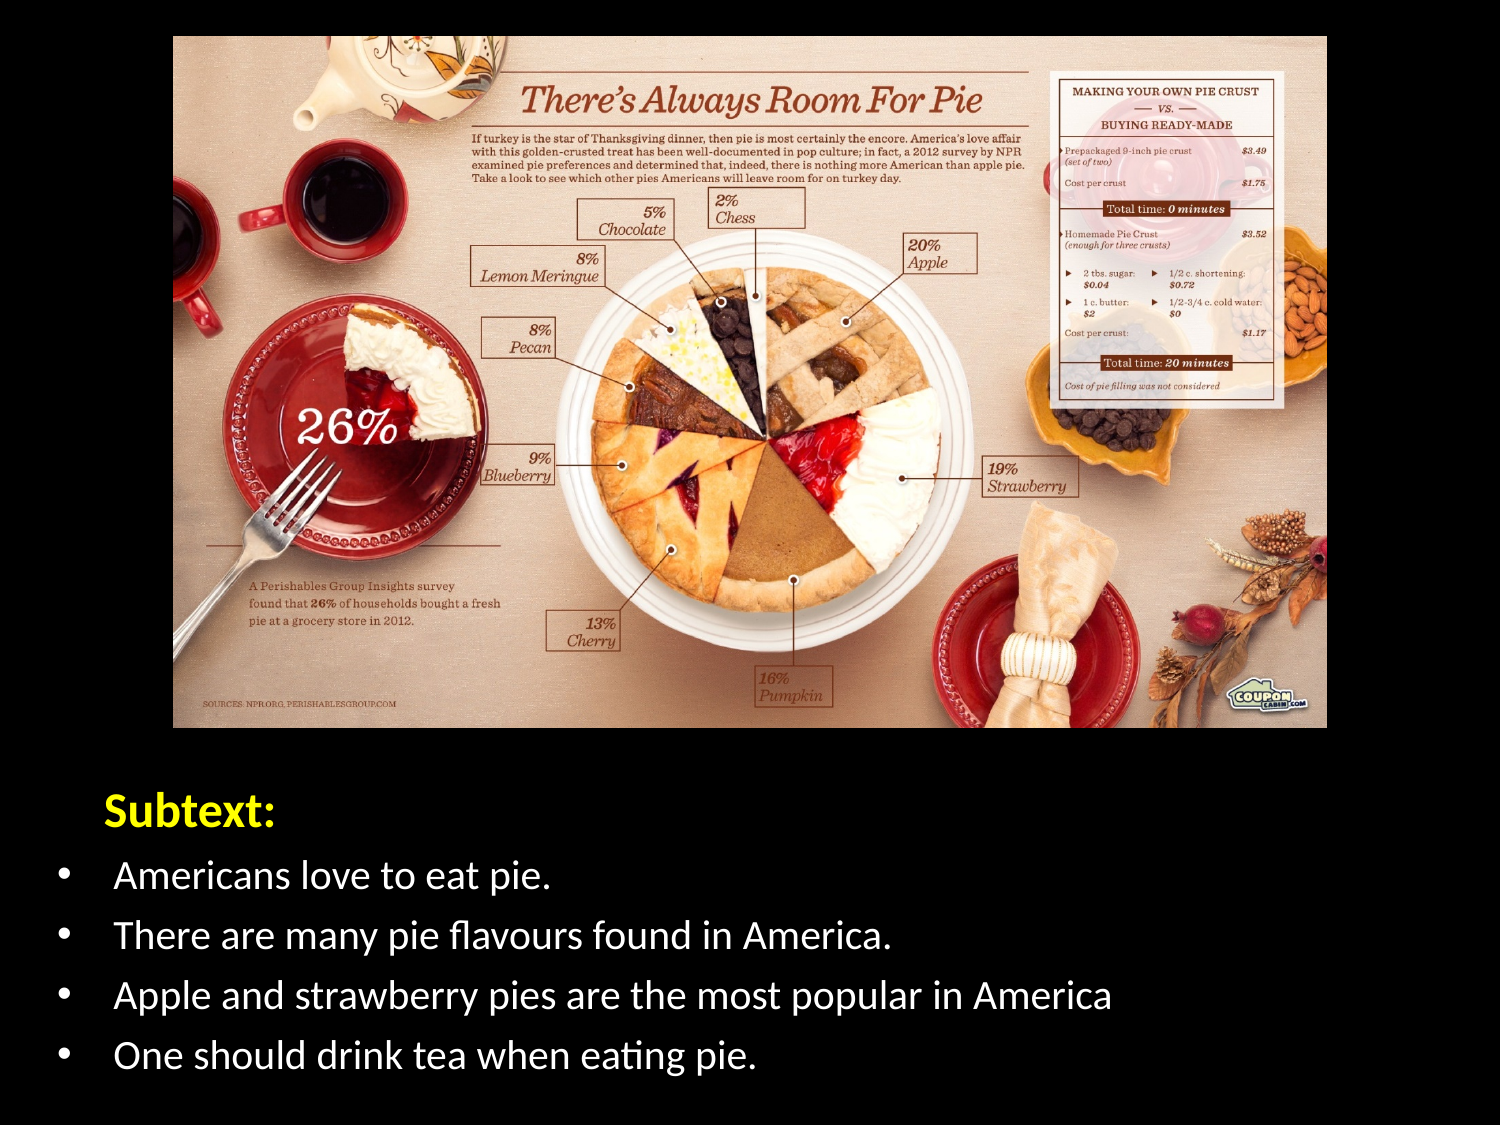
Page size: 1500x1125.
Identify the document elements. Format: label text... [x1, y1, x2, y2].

picture [173, 36, 1327, 729]
text_box Subtext: Americans love to eat pie. There are many pie flavours found in America. Apple and strawberry pies are the most popular in America One should drink tea when eating pie. [23, 758, 1402, 1086]
